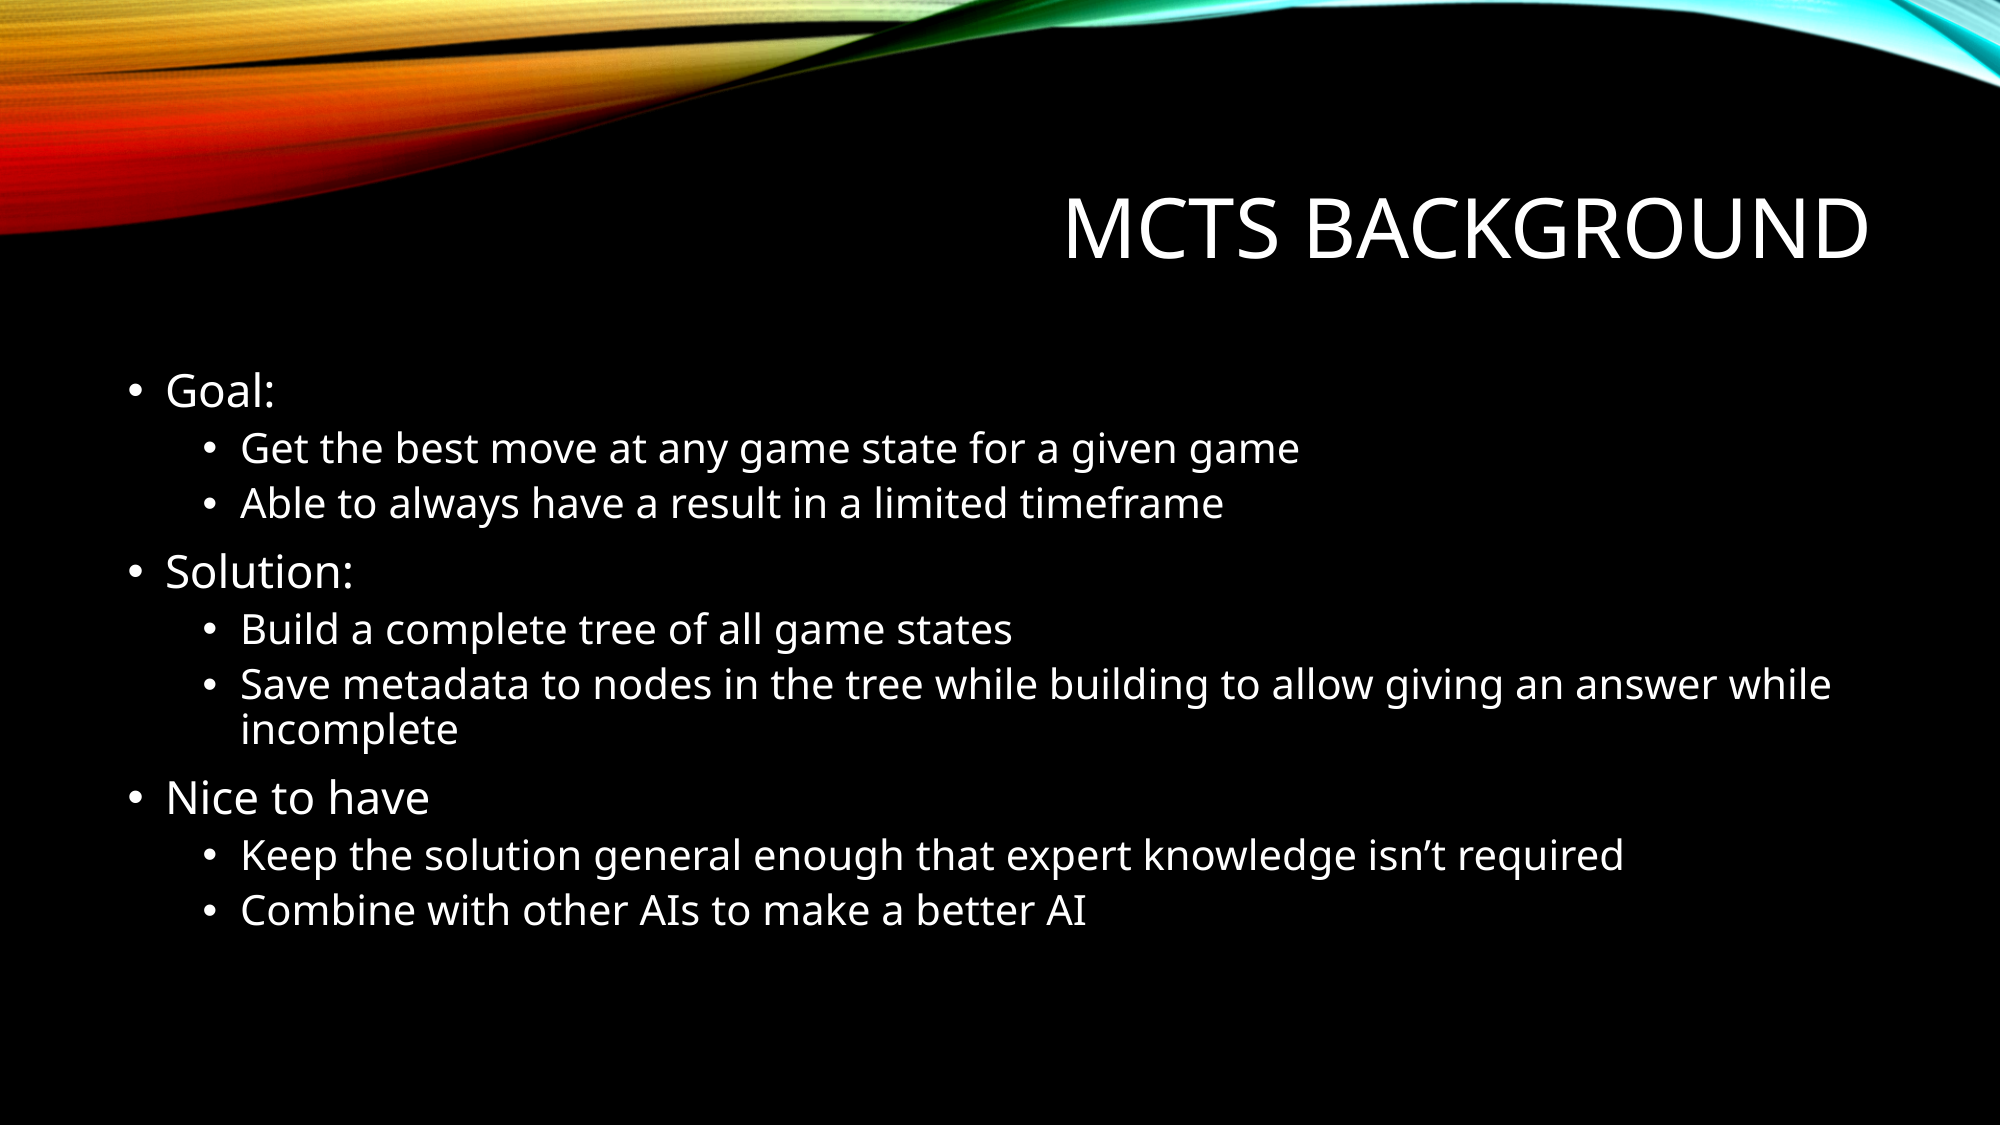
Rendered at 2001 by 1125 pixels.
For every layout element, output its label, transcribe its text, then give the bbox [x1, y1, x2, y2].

picture [0, 0, 2000, 237]
list Goal: Get the best move at any game state for a given game Able to always have a result in a limited timeframe Solution: Build a complete tree of all game states Save metadata to nodes in the tree while building to allow giving an answer while incomplete Nice to have Keep the solution general enough that expert knowledge isn’t required Combine with other AIs to make a better AI [112, 360, 1888, 1021]
title MCTS Background [474, 125, 1888, 338]
